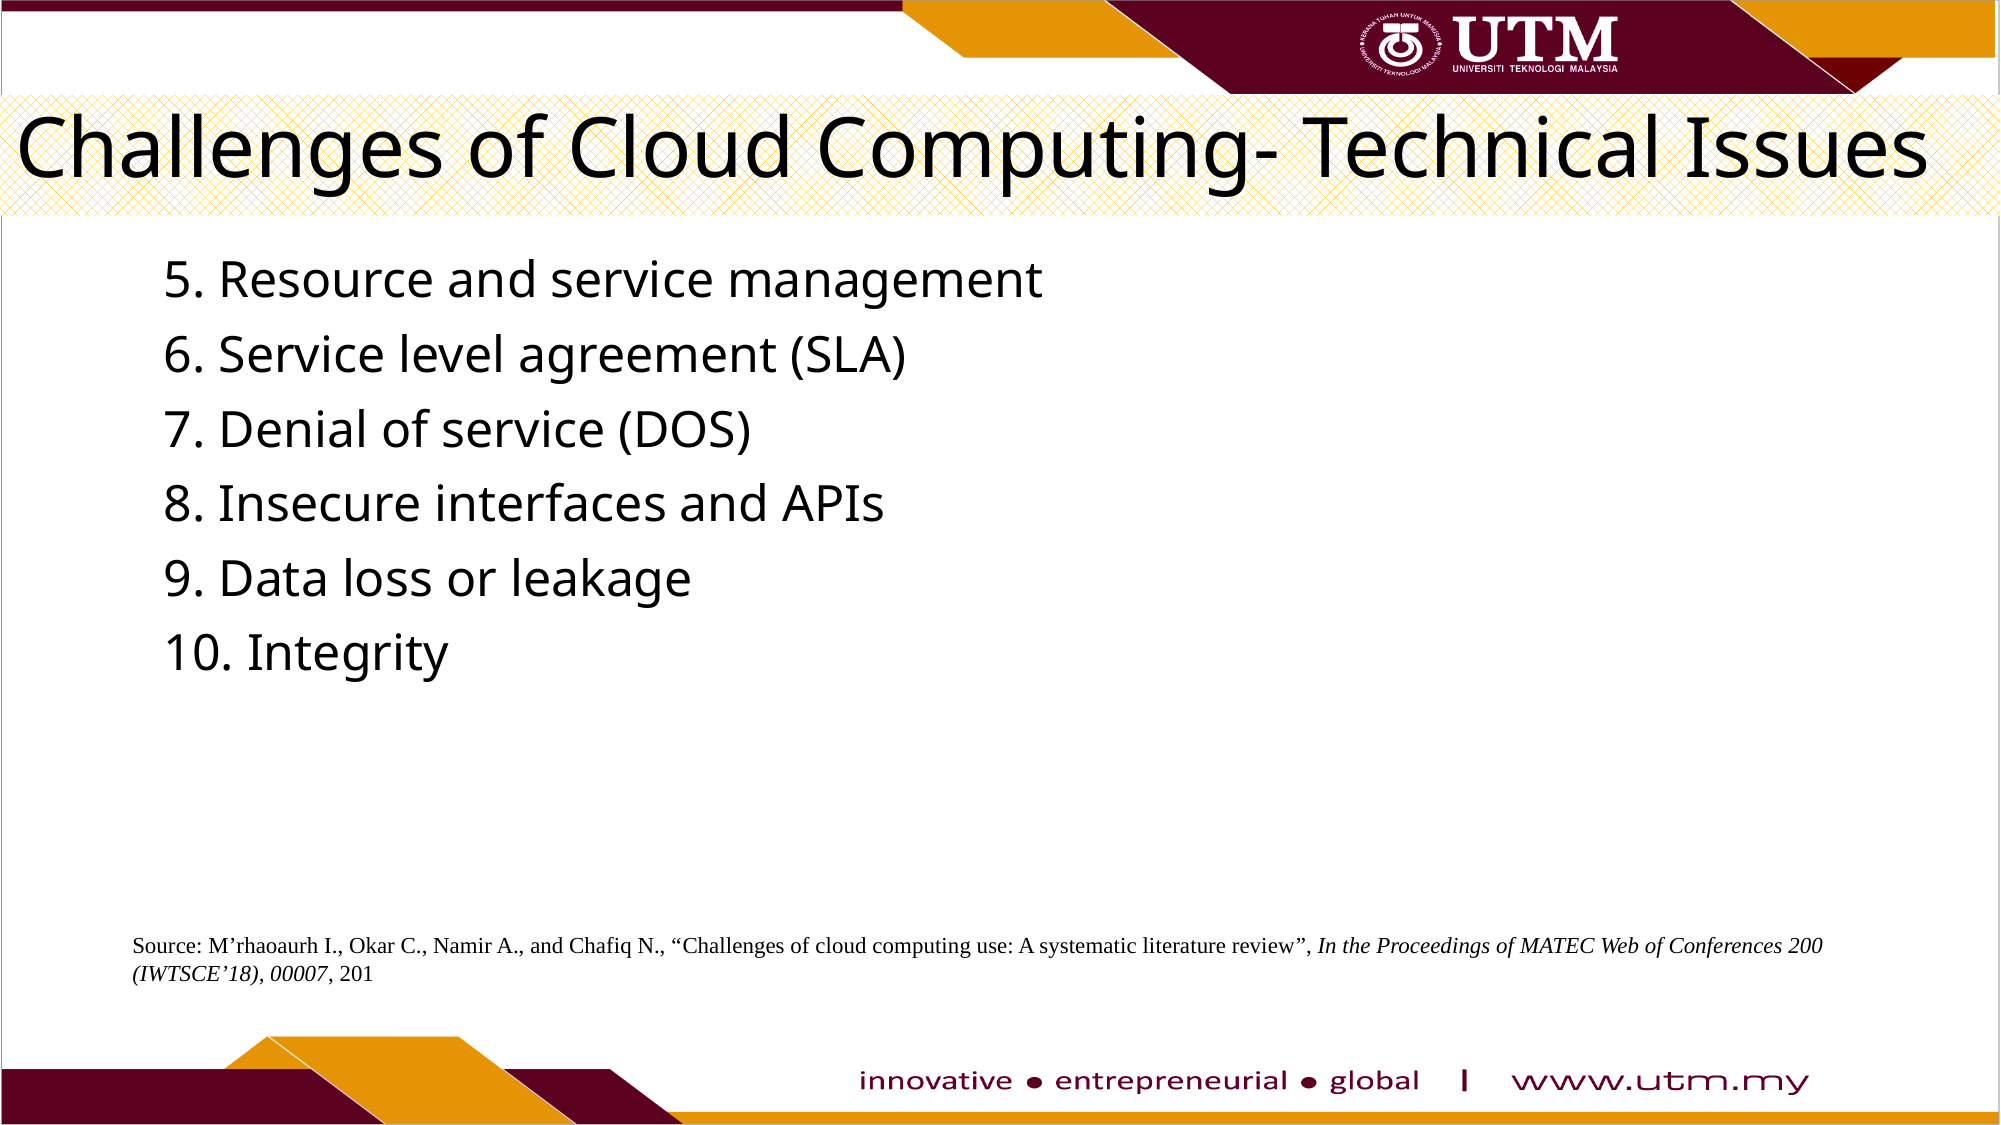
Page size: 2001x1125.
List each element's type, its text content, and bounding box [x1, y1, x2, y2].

picture [0, 0, 2000, 95]
text_box Source: M’rhaoaurh I., Okar C., Namir A., and Chafiq N., “Challenges of cloud computing use: A systematic literature review”, In the Proceedings of MATEC Web of Conferences 200 (IWTSCE’18), 00007, 201 [117, 923, 1945, 993]
list 5. Resource and service management 6. Service level agreement (SLA) 7. Denial of service (DOS) 8. Insecure interfaces and APIs 9. Data loss or leakage 10. Integrity [73, 236, 1901, 1043]
picture [0, 216, 2000, 1125]
title Challenges of Cloud Computing- Technical Issues [0, 95, 2000, 216]
